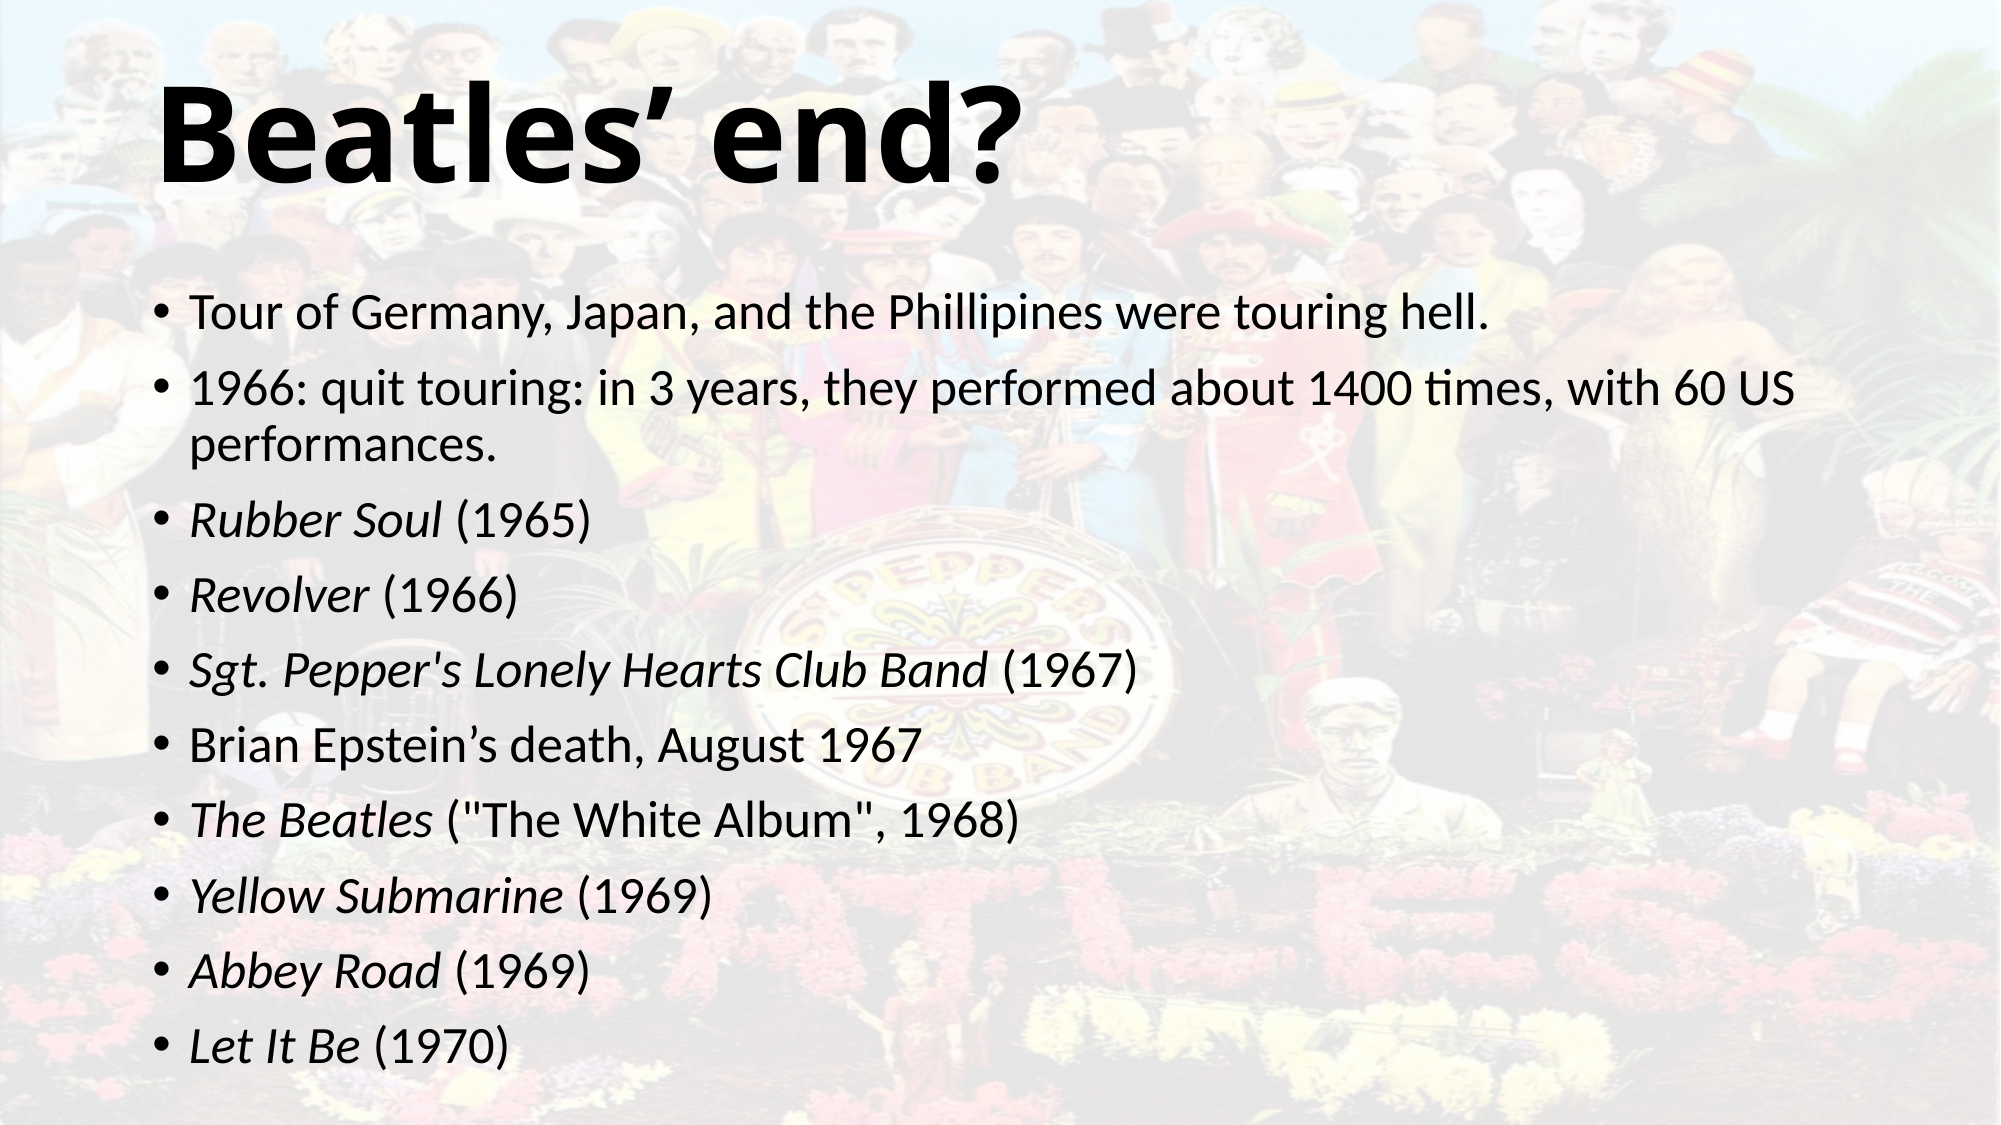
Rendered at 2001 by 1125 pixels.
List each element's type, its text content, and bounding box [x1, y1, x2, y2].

list Tour of Germany, Japan, and the Phillipines were touring hell. 1966: quit touring: in 3 years, they performed about 1400 times, with 60 US performances. Rubber Soul (1965) Revolver (1966) Sgt. Pepper's Lonely Hearts Club Band (1967) Brian Epstein’s death, August 1967 The Beatles ("The White Album", 1968) Yellow Submarine (1969) Abbey Road (1969) Let It Be (1970) [137, 277, 1963, 1086]
title Beatles’ end? [137, 59, 1863, 220]
